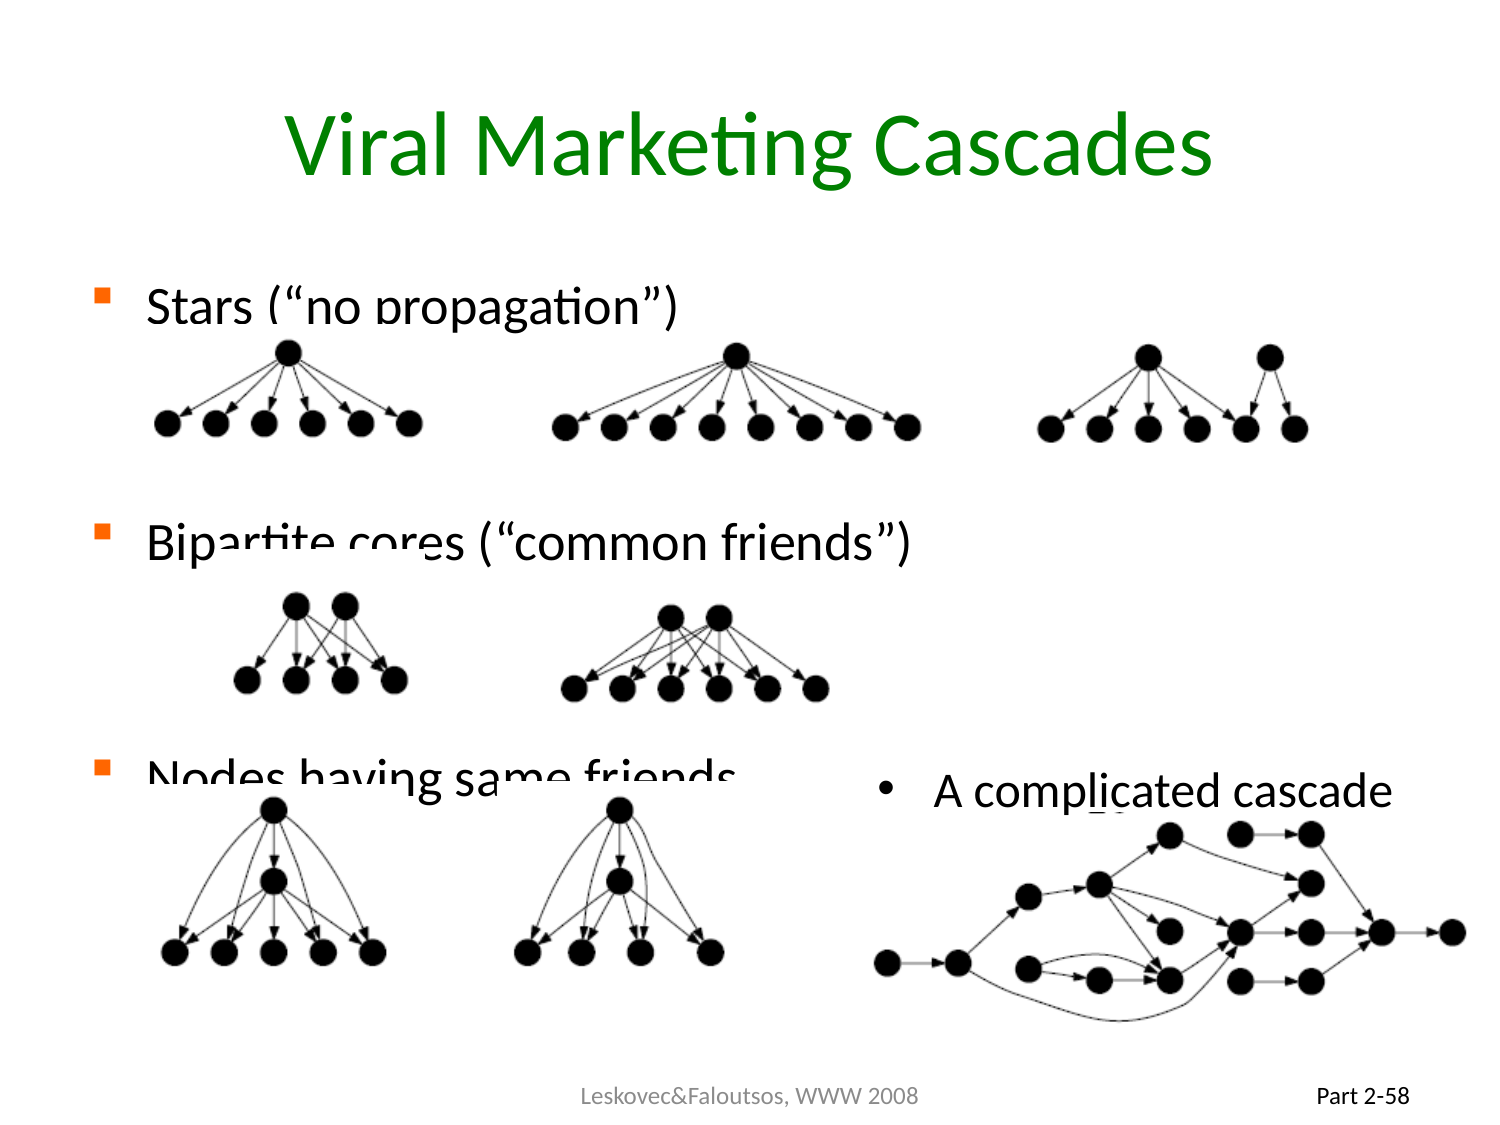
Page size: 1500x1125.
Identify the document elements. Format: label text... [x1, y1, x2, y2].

picture [147, 784, 401, 976]
picture [214, 549, 426, 714]
picture [858, 812, 1476, 1027]
picture [149, 324, 440, 468]
list Stars (“no propagation”) Bipartite cores (“common friends”) Nodes having same friends [75, 262, 1425, 1005]
picture [496, 780, 738, 976]
picture [1024, 337, 1321, 448]
slide_number Part 2-58 [1074, 1065, 1425, 1125]
text_box A complicated cascade [862, 749, 1488, 1019]
picture [536, 598, 863, 717]
picture [537, 337, 936, 451]
footer Leskovec&Faloutsos, WWW 2008 [512, 1065, 988, 1125]
title Viral Marketing Cascades [75, 45, 1425, 233]
